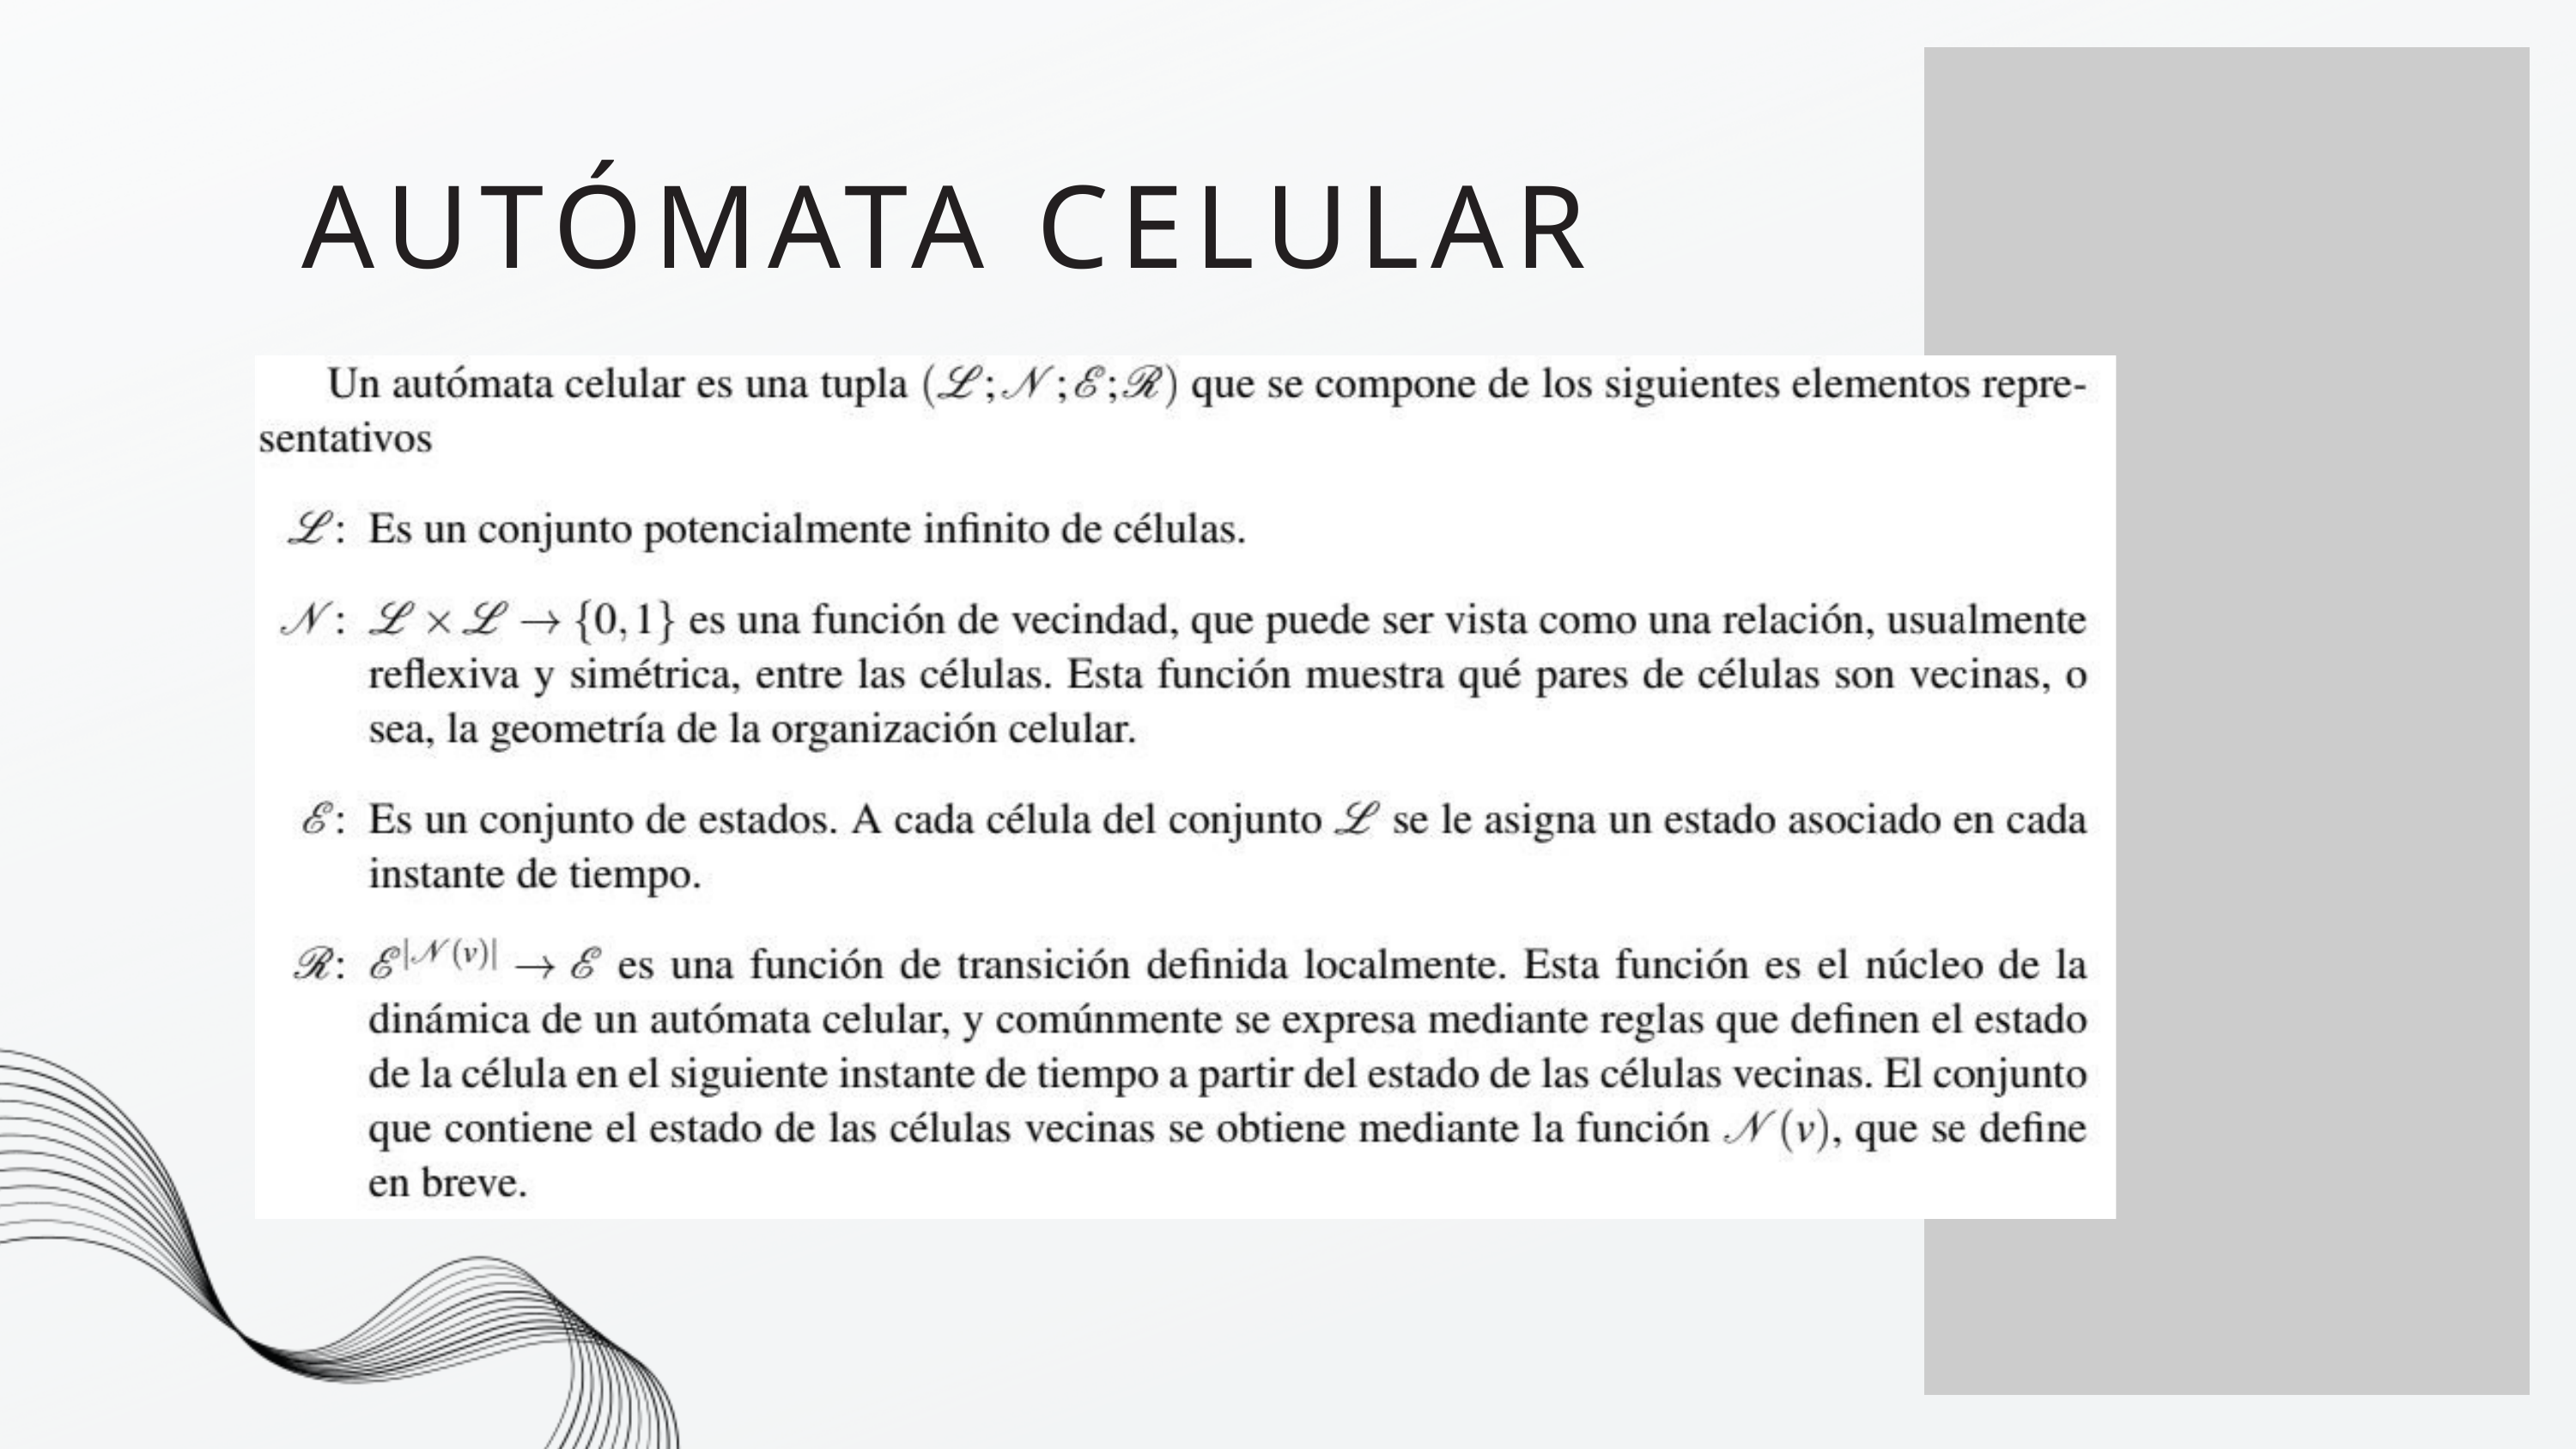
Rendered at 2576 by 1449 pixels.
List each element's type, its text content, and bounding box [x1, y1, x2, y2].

text_box AUTÓMATA CELULAR [301, 133, 1605, 292]
text_box [255, 355, 1918, 1219]
text_box [0, 1034, 682, 1449]
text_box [1924, 47, 2530, 1396]
text_box [0, 0, 2576, 1449]
